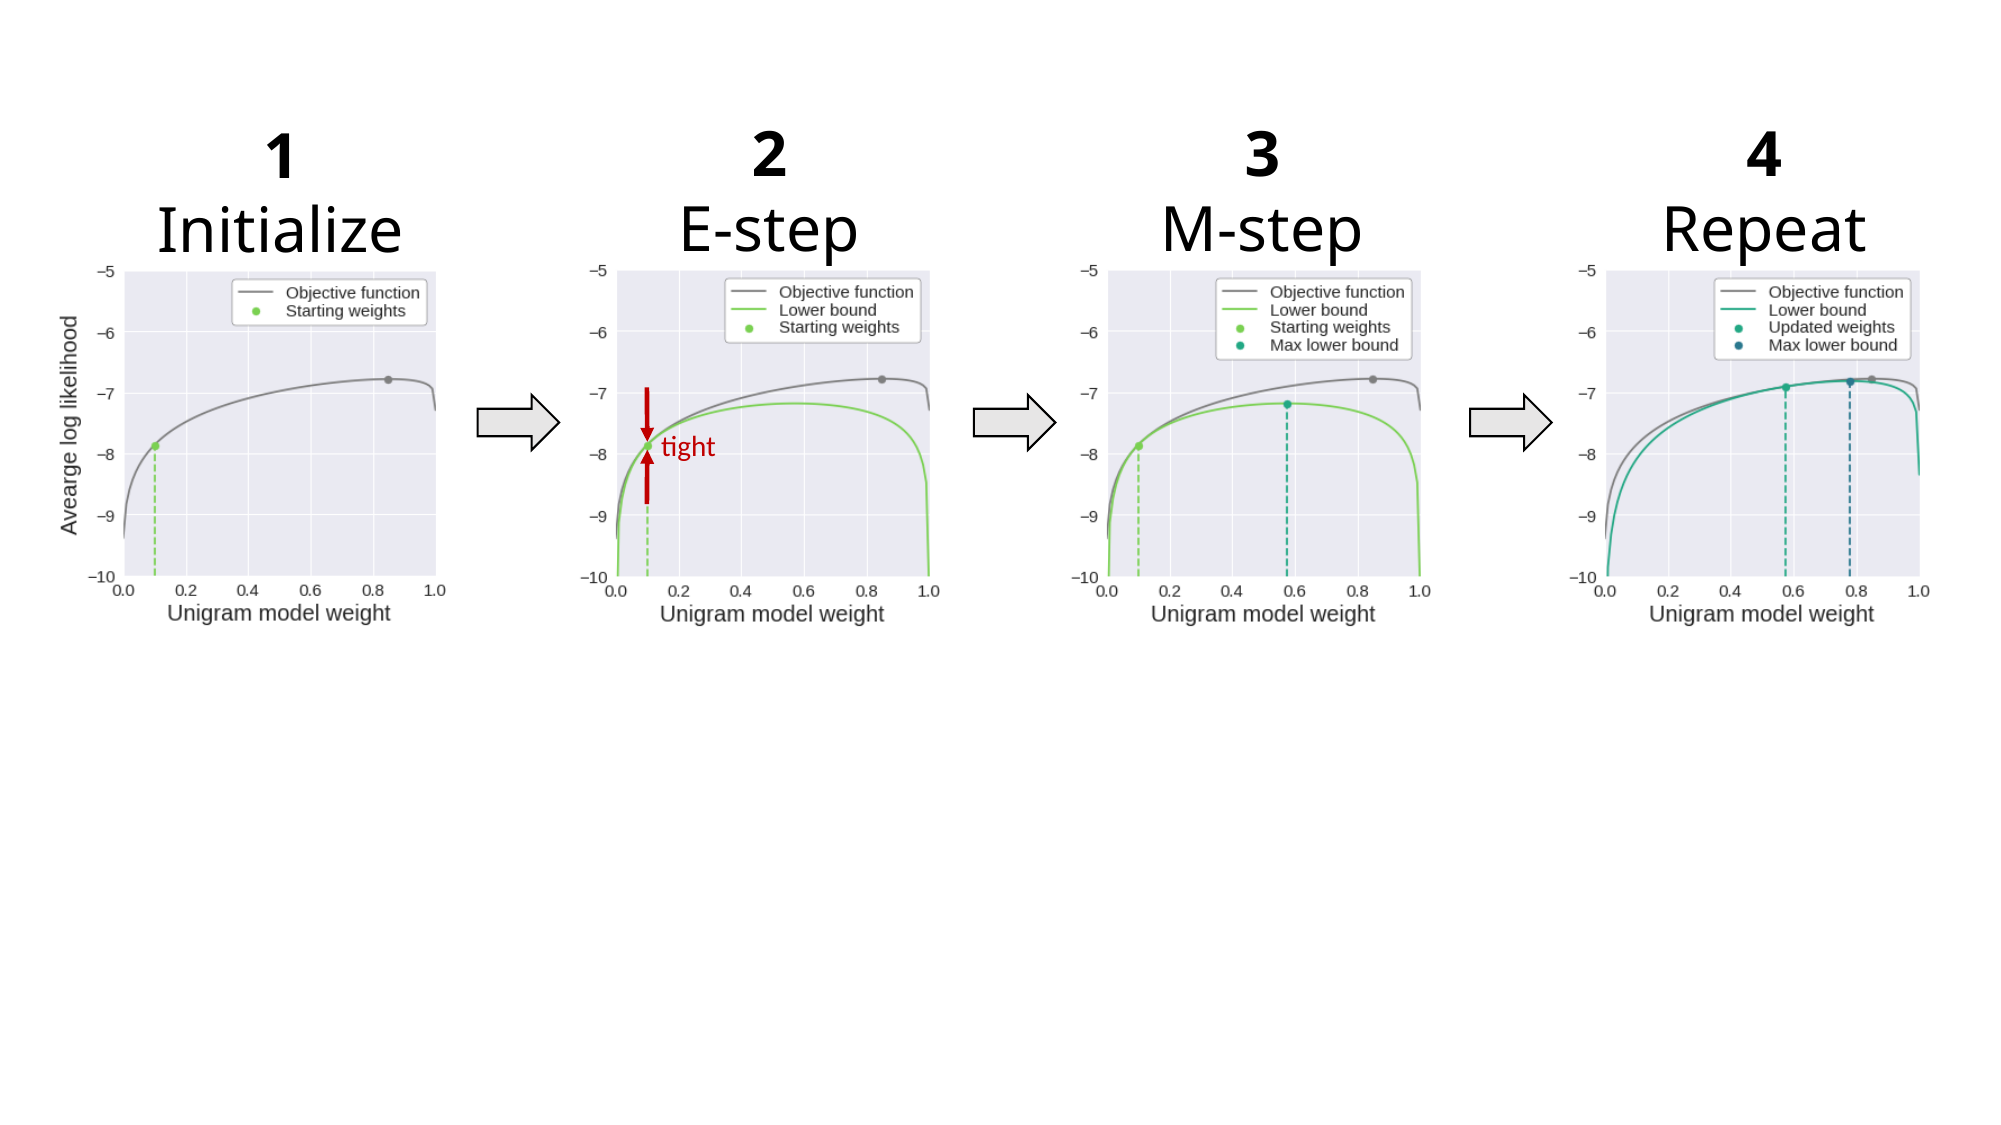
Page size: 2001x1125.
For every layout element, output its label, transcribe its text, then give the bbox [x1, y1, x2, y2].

text_box [972, 392, 1057, 453]
picture [52, 257, 455, 633]
text_box 3 M-step [1137, 106, 1388, 256]
text_box [476, 392, 561, 453]
picture [1560, 256, 1939, 634]
text_box 4 Repeat [1627, 106, 1902, 256]
text_box 2 E-step [652, 106, 886, 256]
text_box 1 Initialize [132, 108, 431, 257]
picture [1062, 256, 1440, 634]
text_box [1469, 392, 1554, 453]
picture [571, 256, 949, 634]
